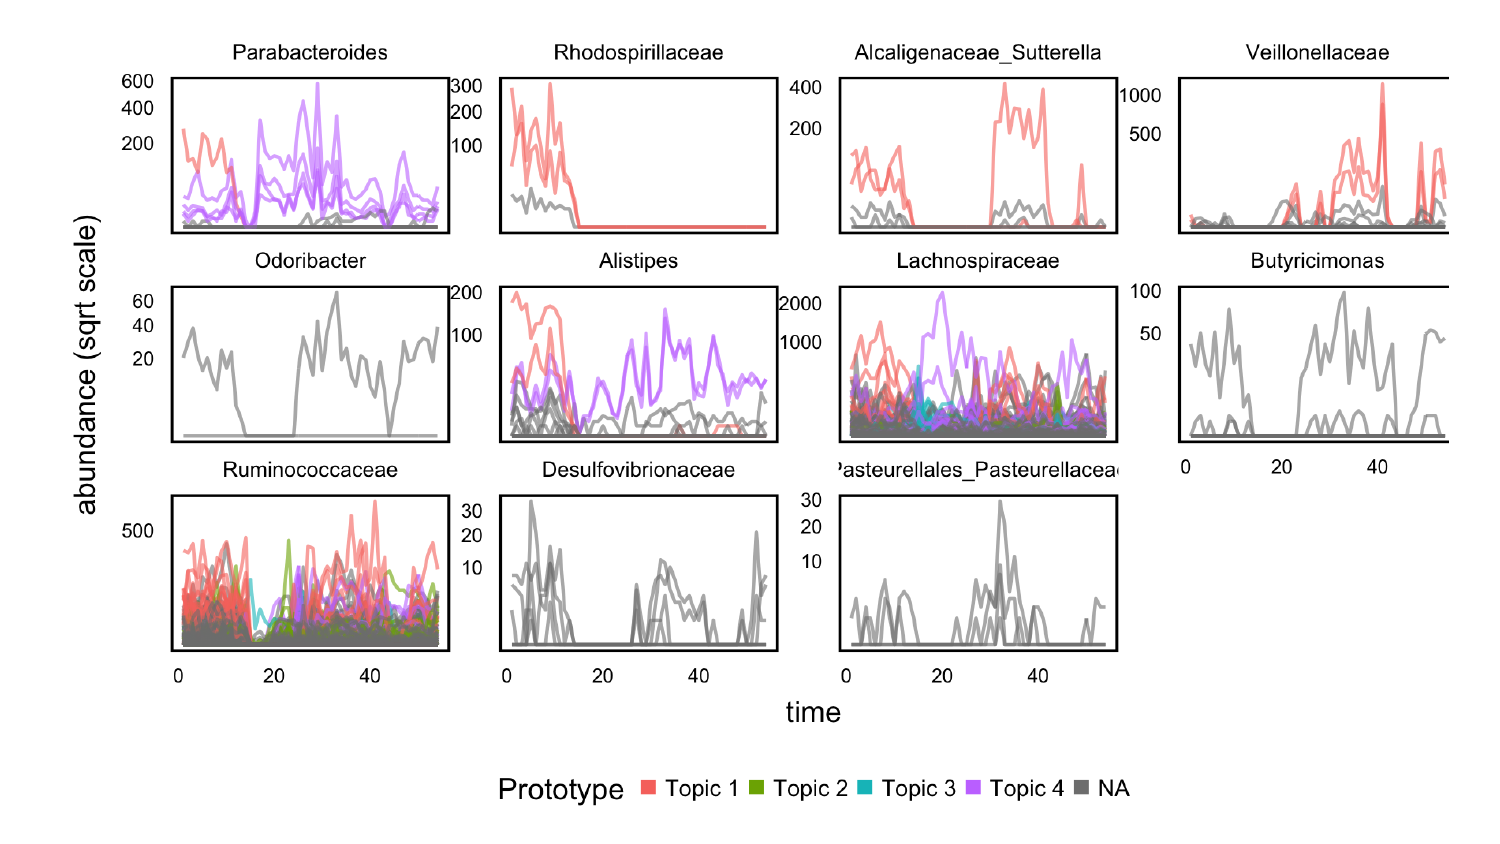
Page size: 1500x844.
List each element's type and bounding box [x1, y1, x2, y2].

picture [50, 15, 1450, 828]
